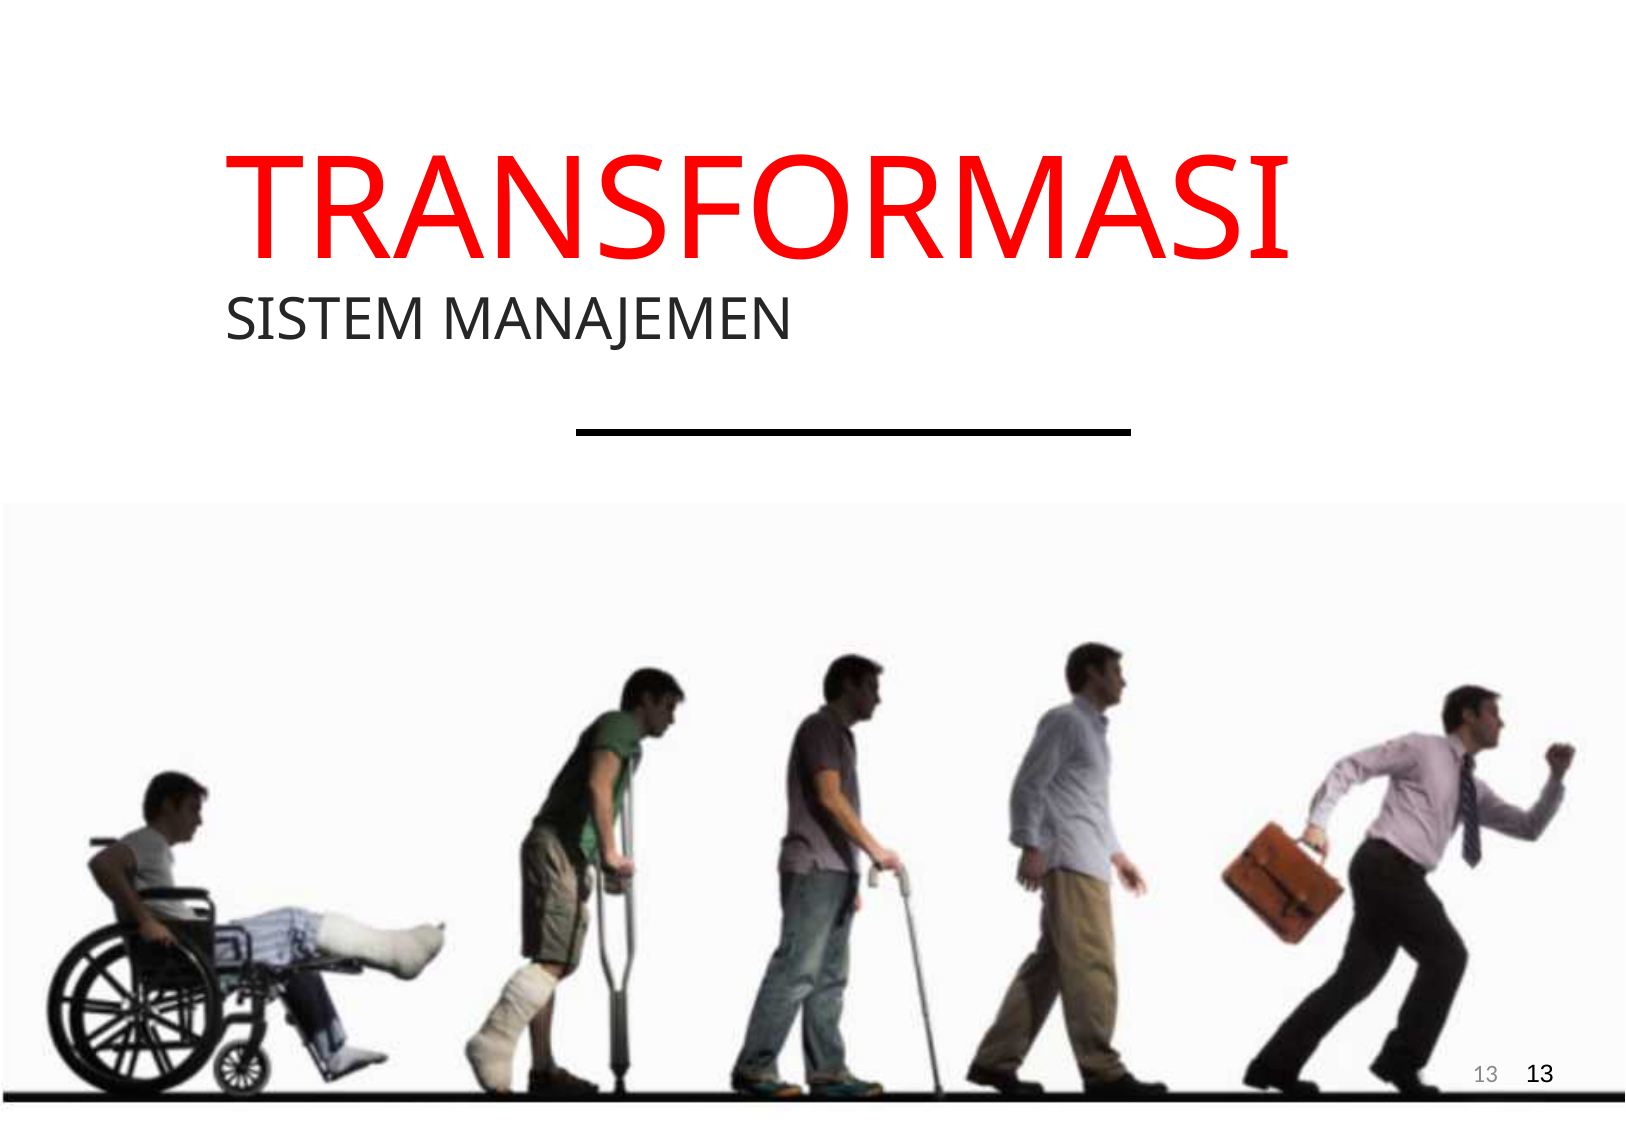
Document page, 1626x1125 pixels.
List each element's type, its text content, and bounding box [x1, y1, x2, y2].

picture [0, 476, 1625, 1125]
title TRANSFORMASI SISTEM MANAJEMEN [210, 125, 1463, 362]
